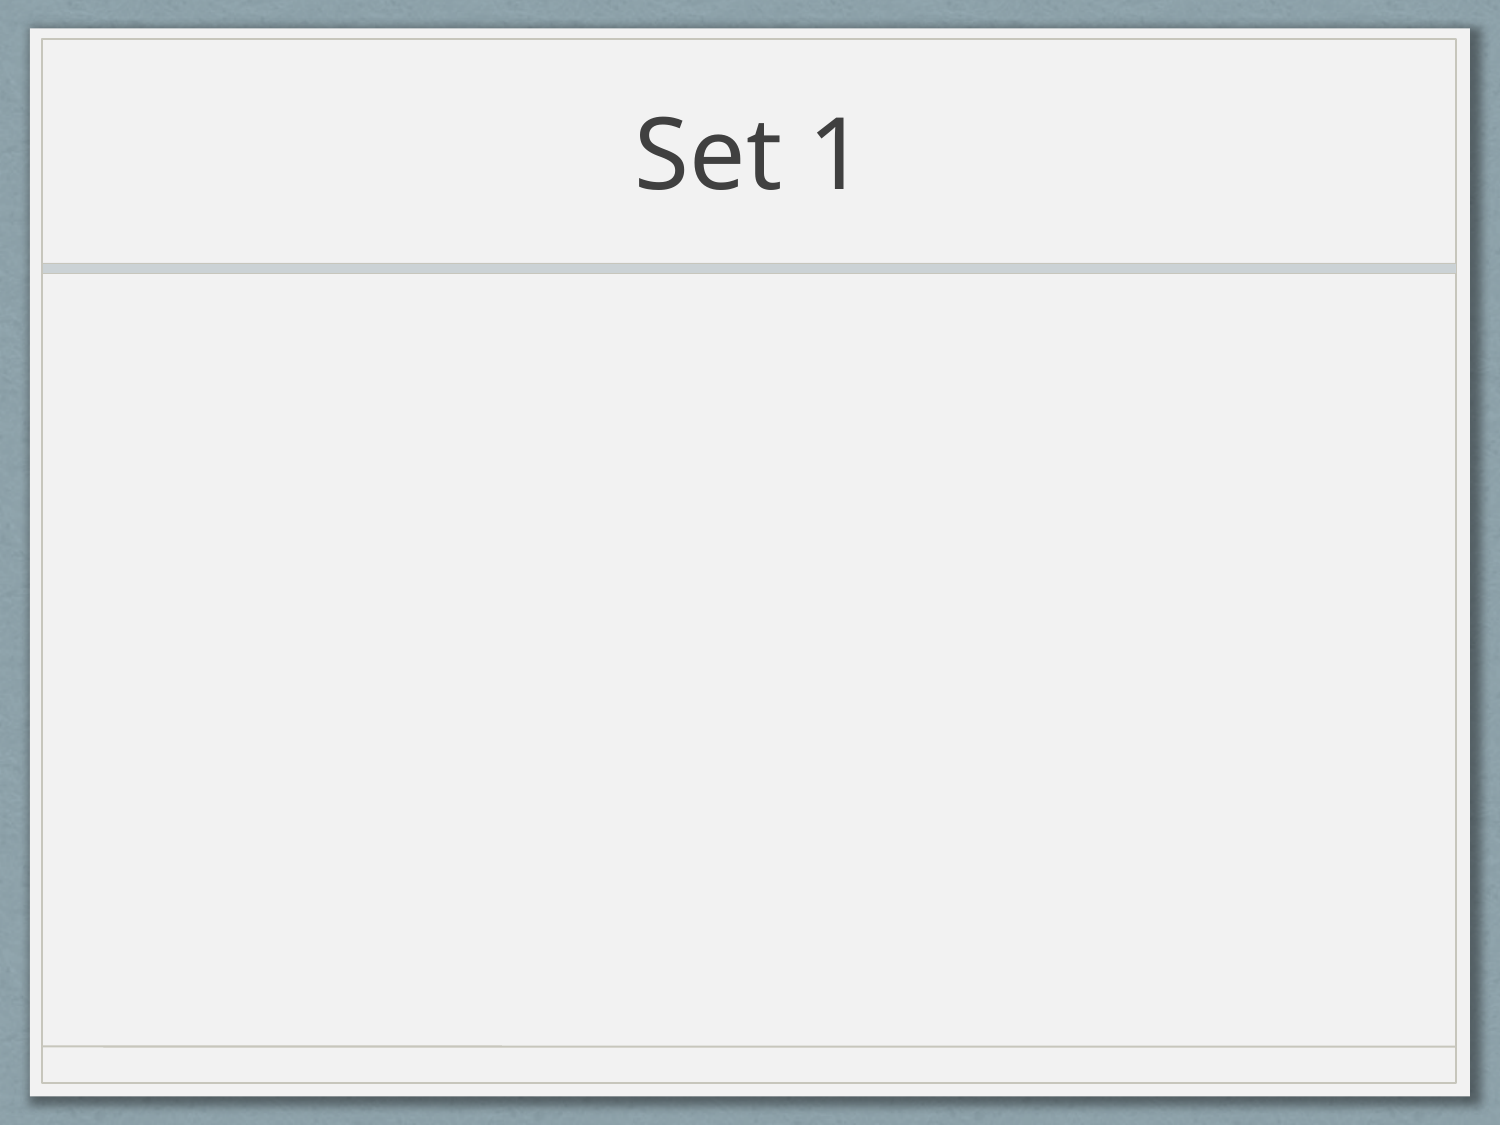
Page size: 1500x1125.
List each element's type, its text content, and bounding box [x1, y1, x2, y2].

title Set 1 [147, 40, 1353, 260]
